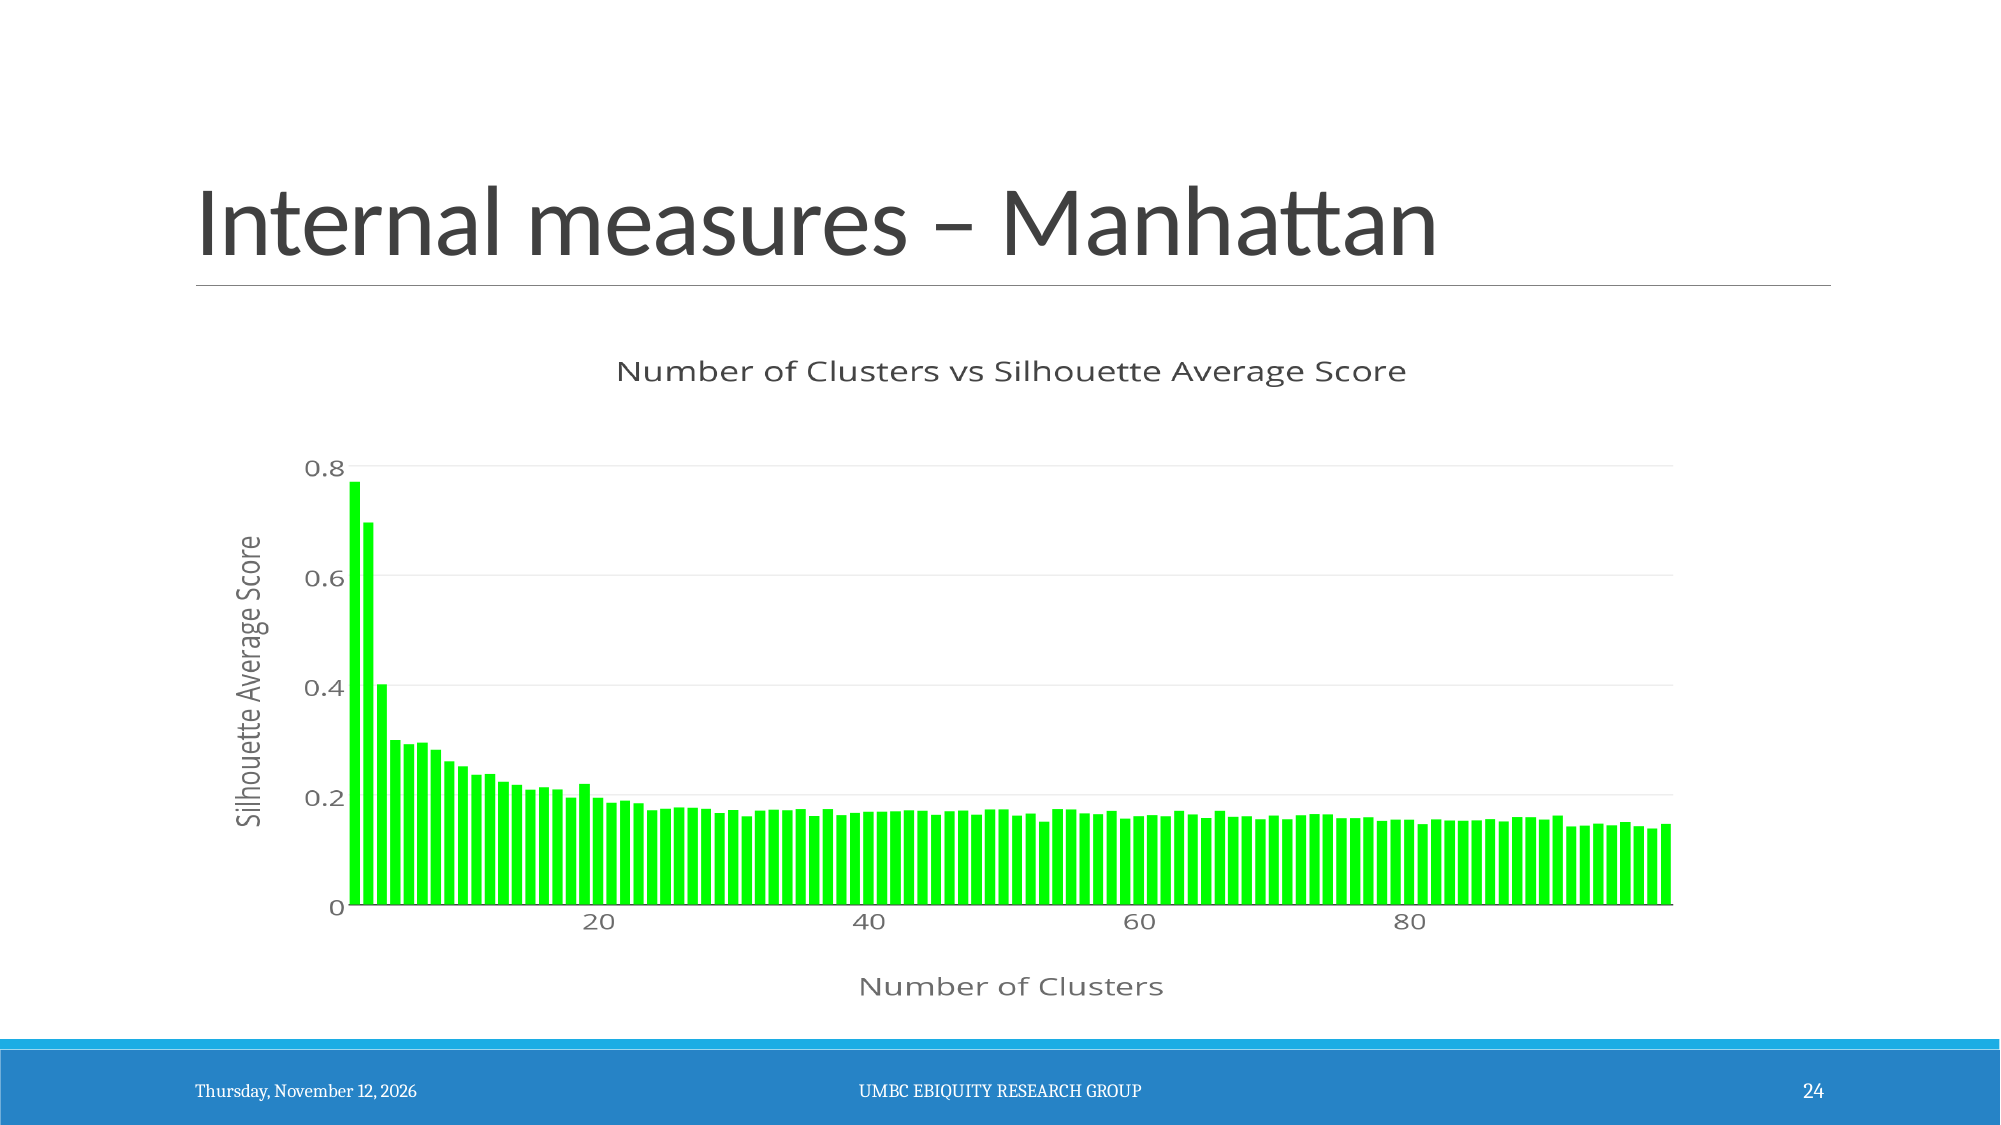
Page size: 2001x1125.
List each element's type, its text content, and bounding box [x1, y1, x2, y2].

footer UMBC Ebiquity Research Group [604, 1059, 1396, 1120]
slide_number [180, 1059, 586, 1120]
slide_number 24 [1624, 1059, 1840, 1120]
title Internal measures – Manhattan [180, 45, 1863, 284]
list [179, 302, 1840, 1031]
